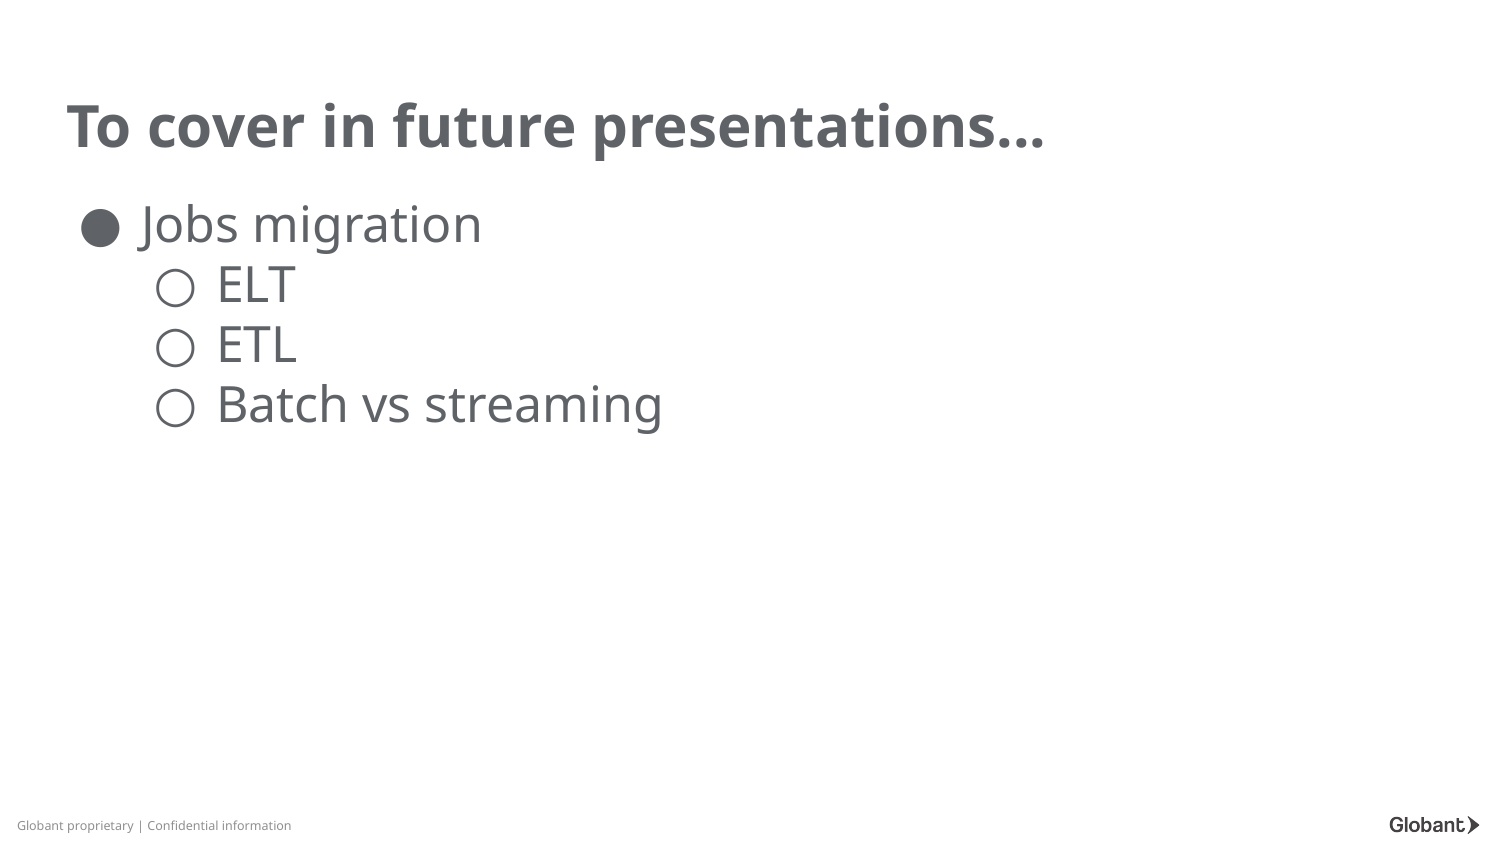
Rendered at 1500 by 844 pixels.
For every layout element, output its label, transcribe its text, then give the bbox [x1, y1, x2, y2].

text_box Jobs migration ELT ETL Batch vs streaming [51, 177, 1415, 455]
picture [1388, 815, 1481, 835]
text_box To cover in future presentations... [50, 38, 1216, 209]
